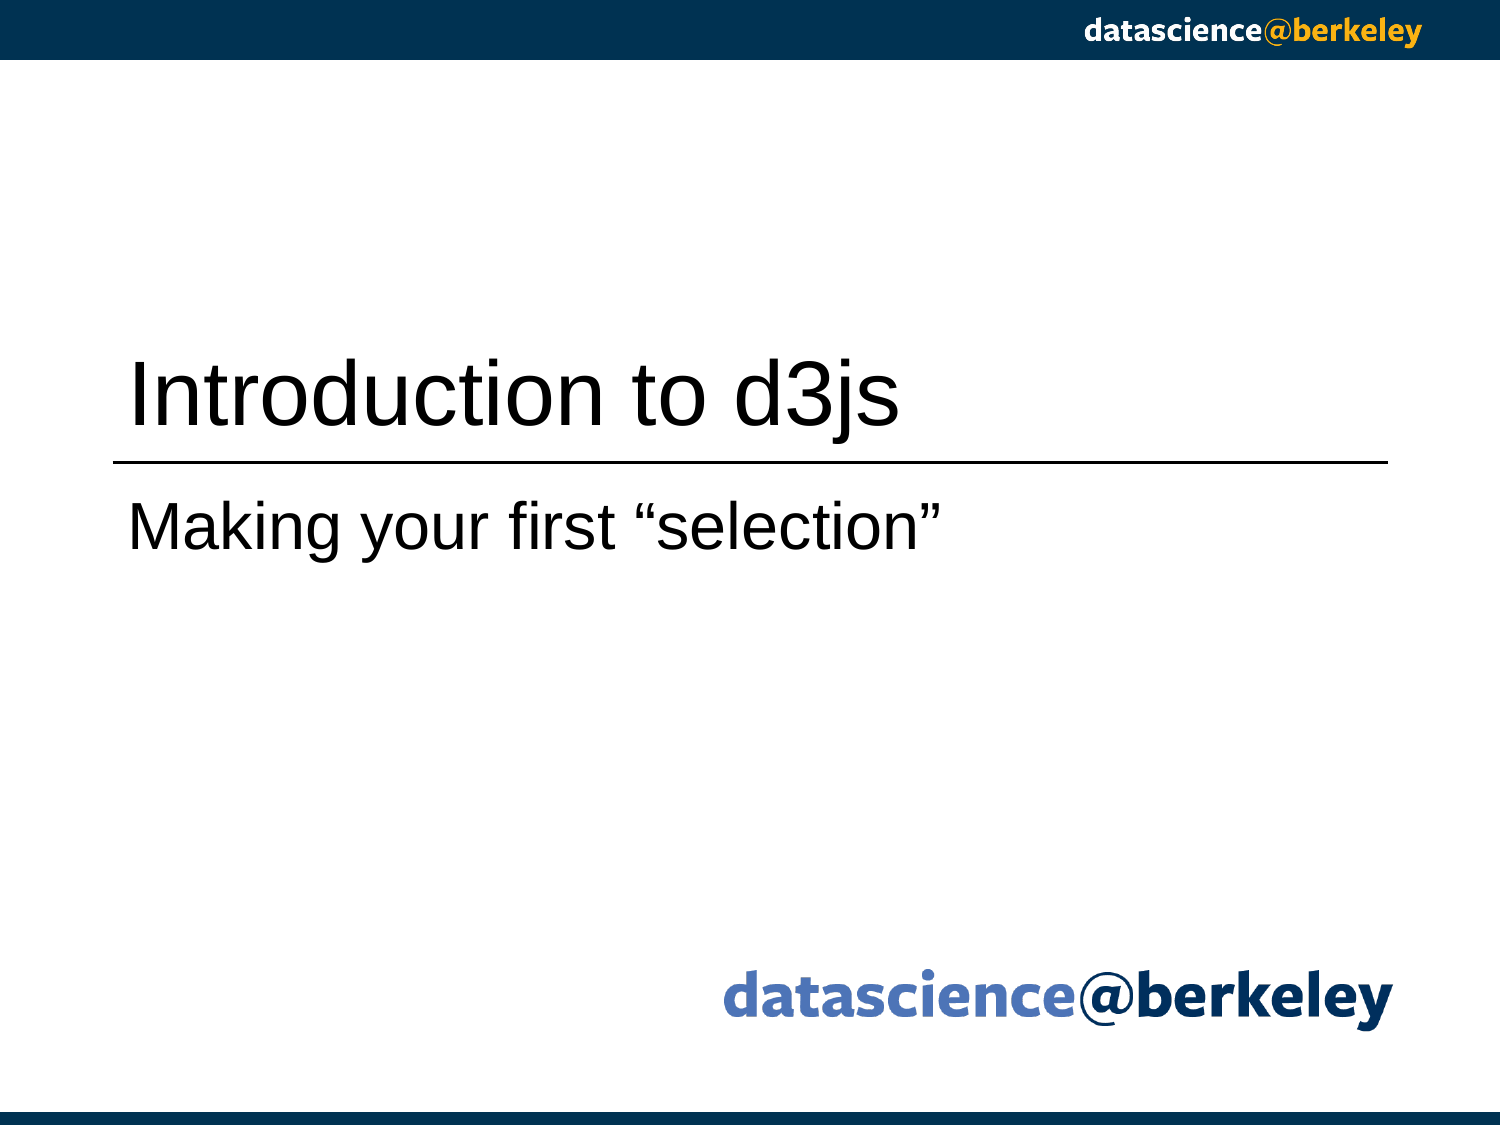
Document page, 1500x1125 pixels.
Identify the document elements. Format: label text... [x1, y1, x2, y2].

title Introduction to d3js [112, 314, 1388, 463]
picture [1079, 10, 1431, 52]
picture [713, 956, 1411, 1038]
subtitle Making your first “selection” [112, 474, 1163, 763]
